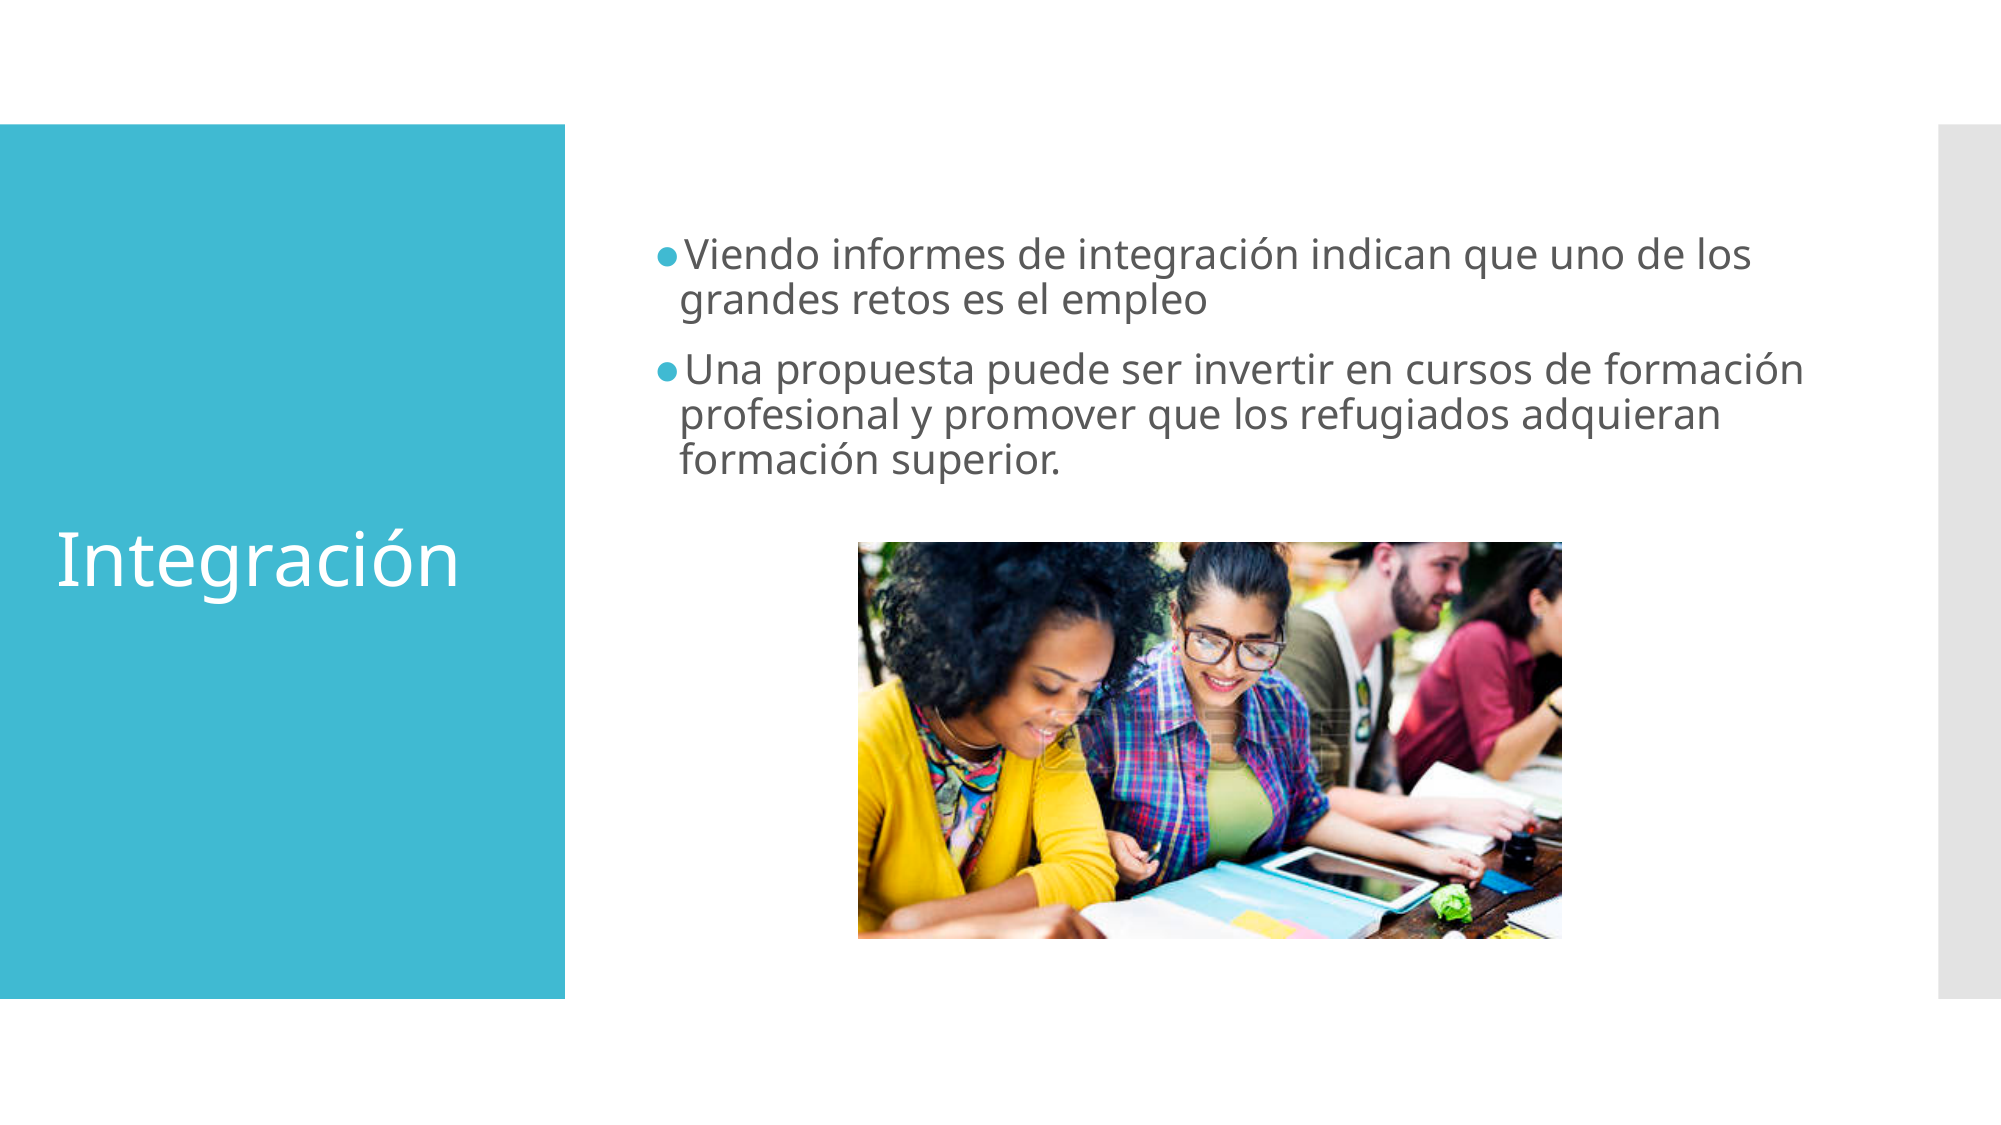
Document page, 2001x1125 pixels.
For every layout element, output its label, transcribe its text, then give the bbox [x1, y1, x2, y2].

picture [857, 541, 1562, 940]
title Integración [41, 184, 525, 940]
list Viendo informes de integración indican que uno de los grandes retos es el empleo Una propuesta puede ser invertir en cursos de formación profesional y promover que los refugiados adquieran formación superior. [634, 141, 1835, 575]
